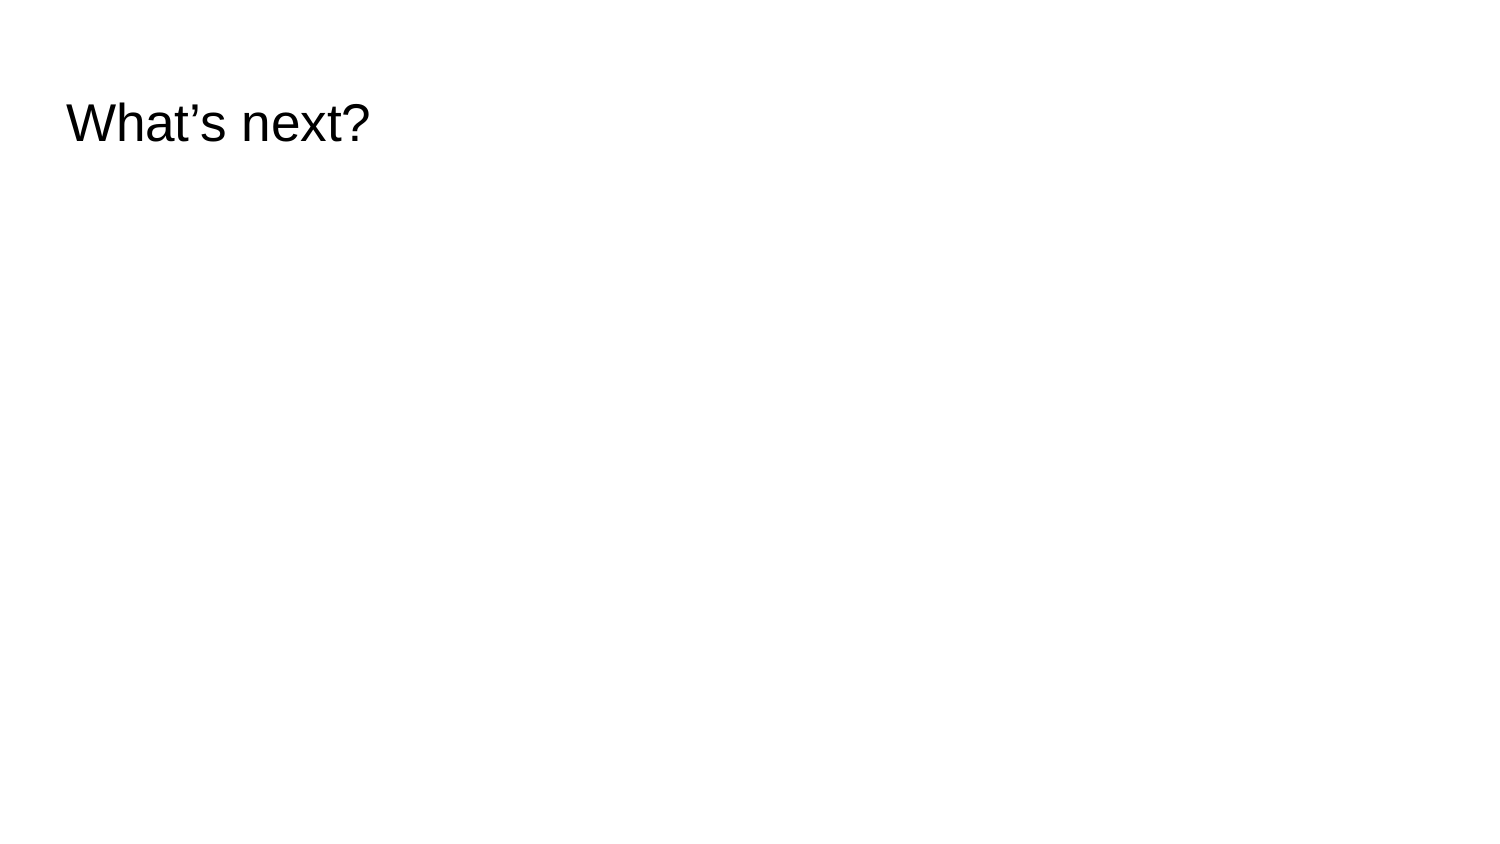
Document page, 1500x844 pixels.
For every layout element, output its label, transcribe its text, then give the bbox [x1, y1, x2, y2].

title What’s next? [51, 72, 1449, 167]
